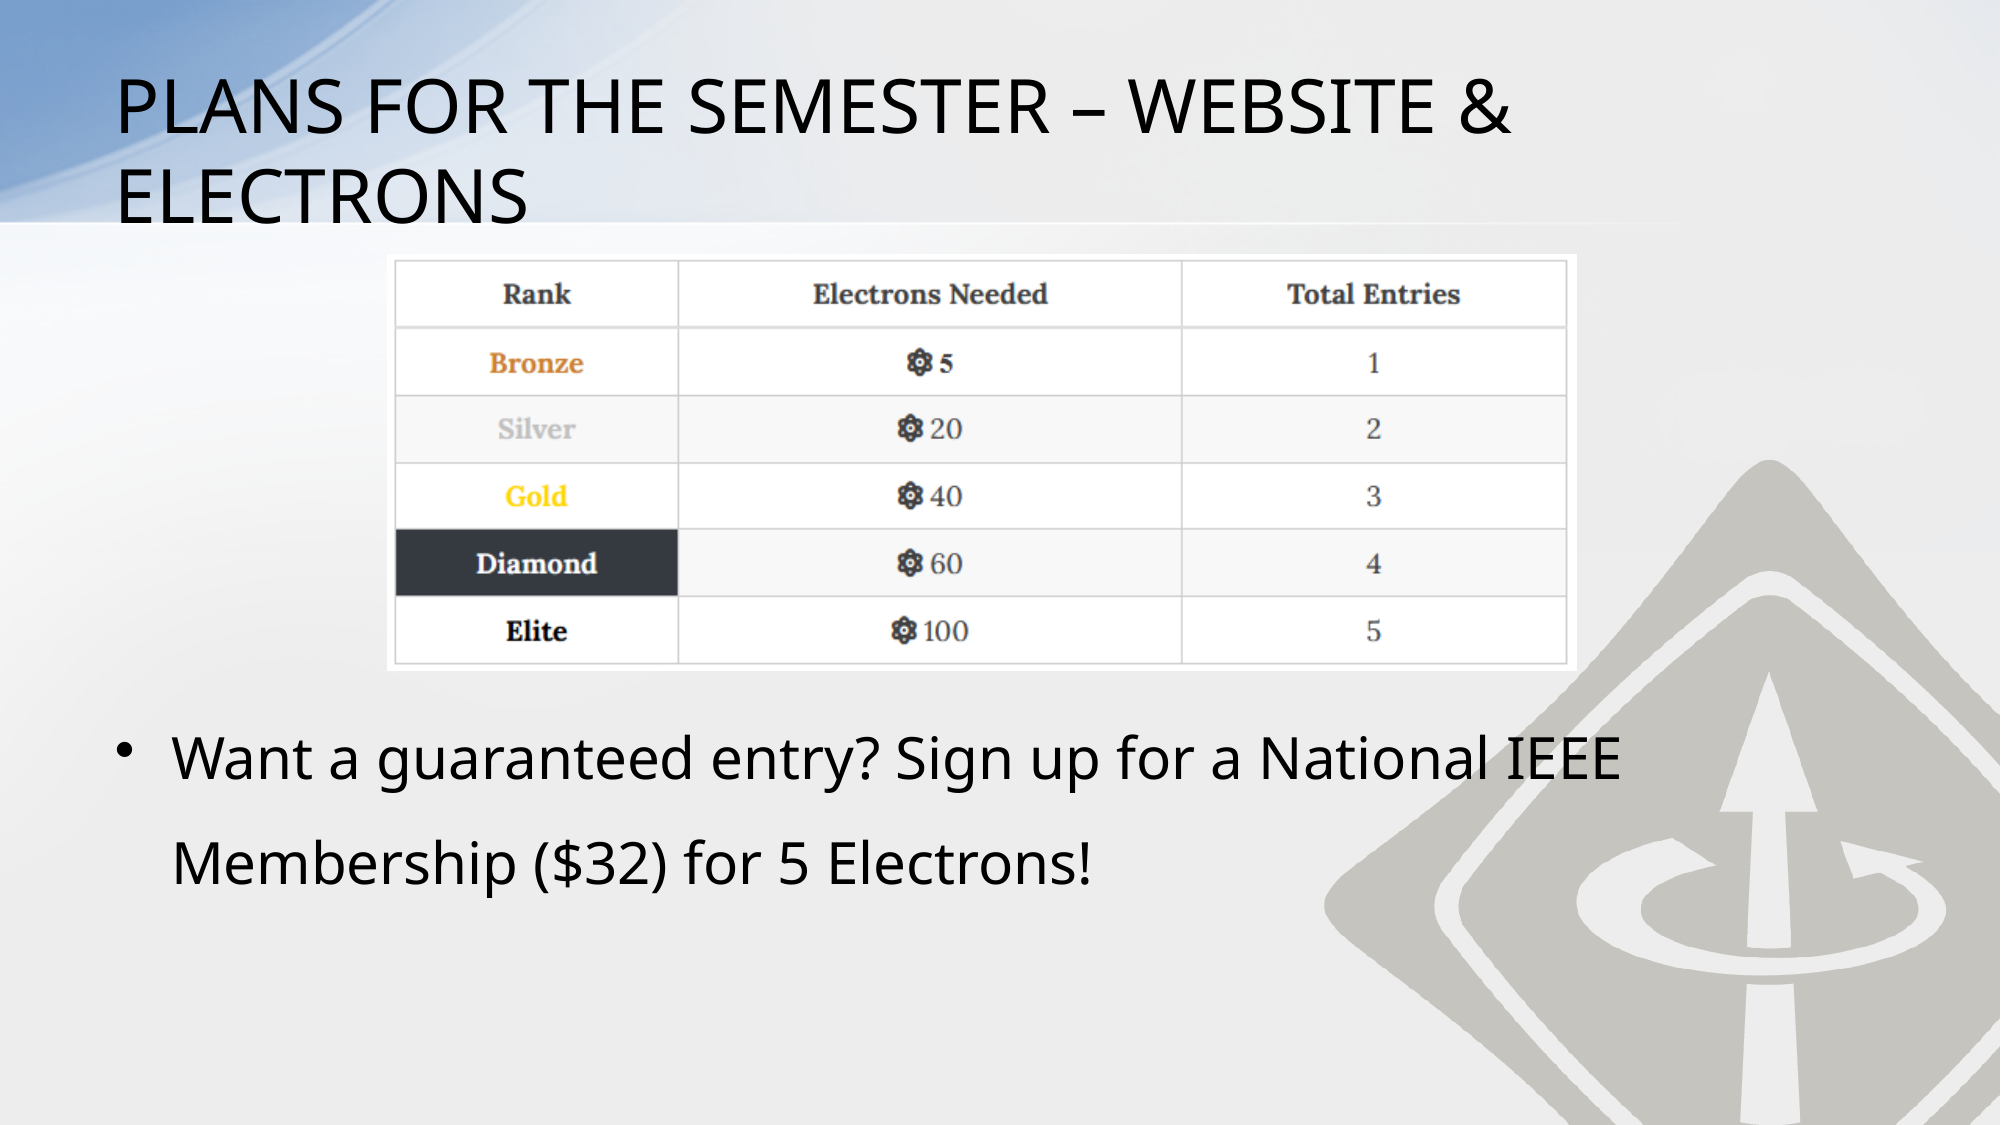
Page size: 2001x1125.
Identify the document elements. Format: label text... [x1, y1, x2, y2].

list Want a guaranteed entry? Sign up for a National IEEE Membership ($32) for 5 Electrons! [99, 679, 1900, 1005]
title PLANS FOR THE SEMESTER – WEBSITE & ELECTRONS [99, 58, 1900, 247]
picture [0, 0, 2000, 1125]
